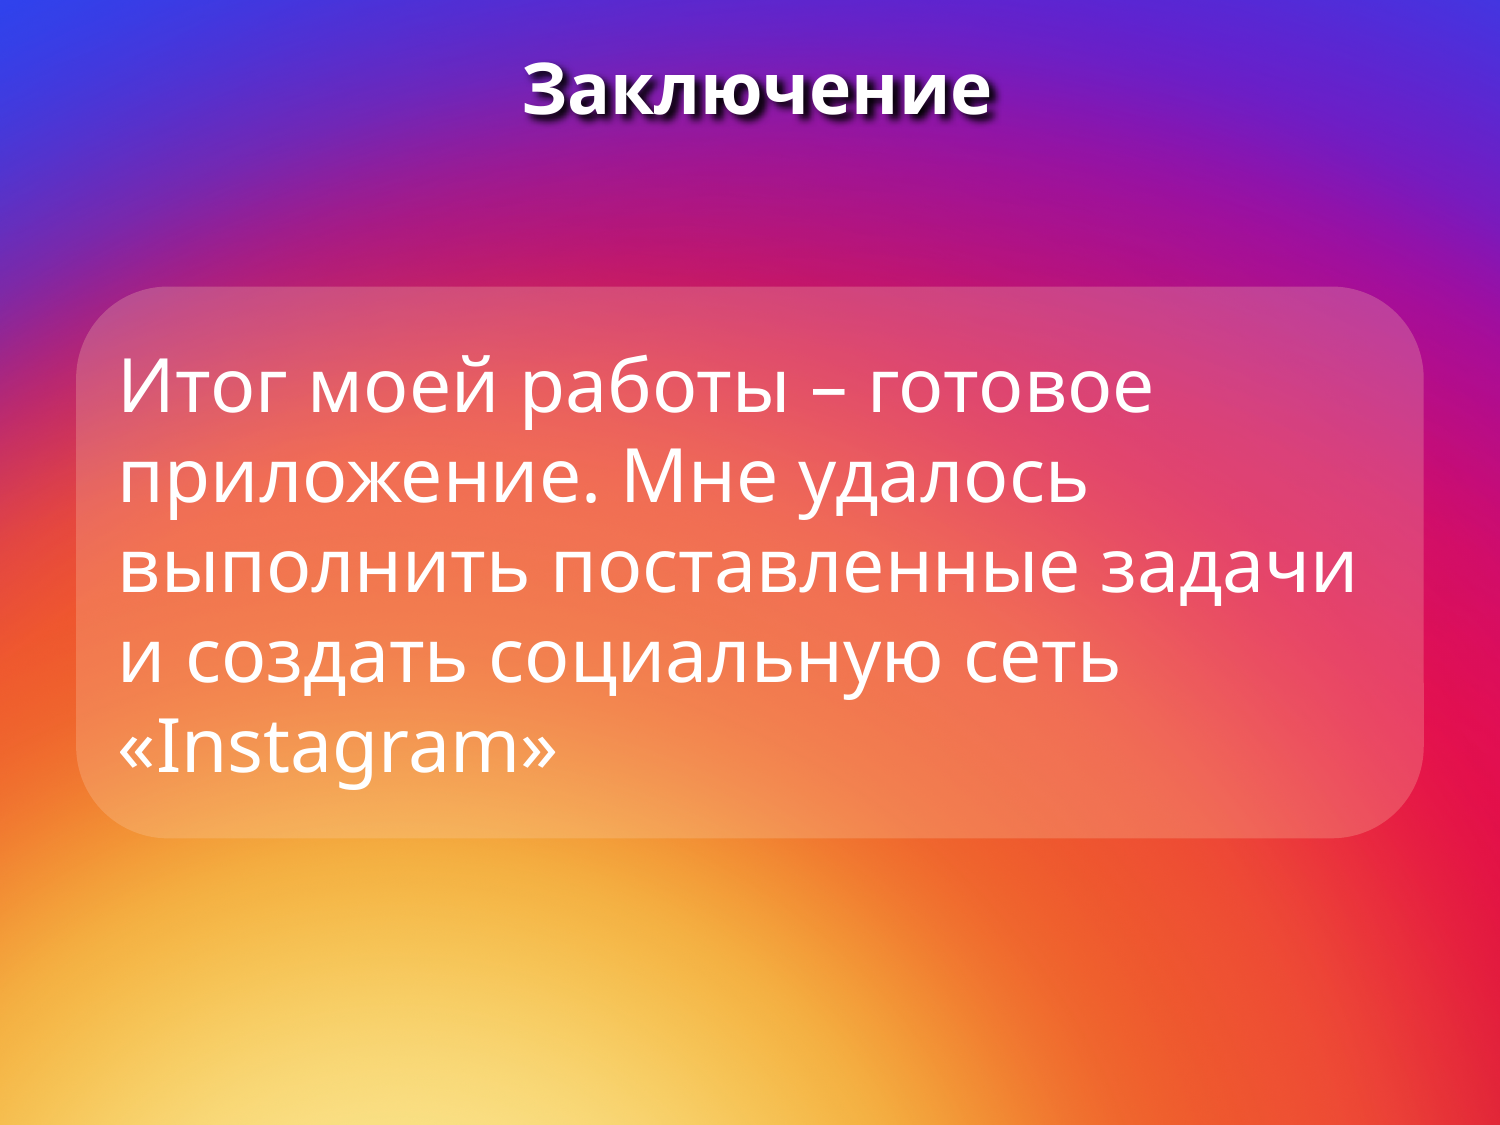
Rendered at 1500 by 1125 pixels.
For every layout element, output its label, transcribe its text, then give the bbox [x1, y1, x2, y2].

picture [0, 0, 1500, 1125]
title Заключение [82, 35, 1432, 223]
text_box Итог моей работы – готовое приложение. Мне удалось выполнить поставленные задачи и создать социальную сеть «Instagram» [74, 284, 1426, 841]
